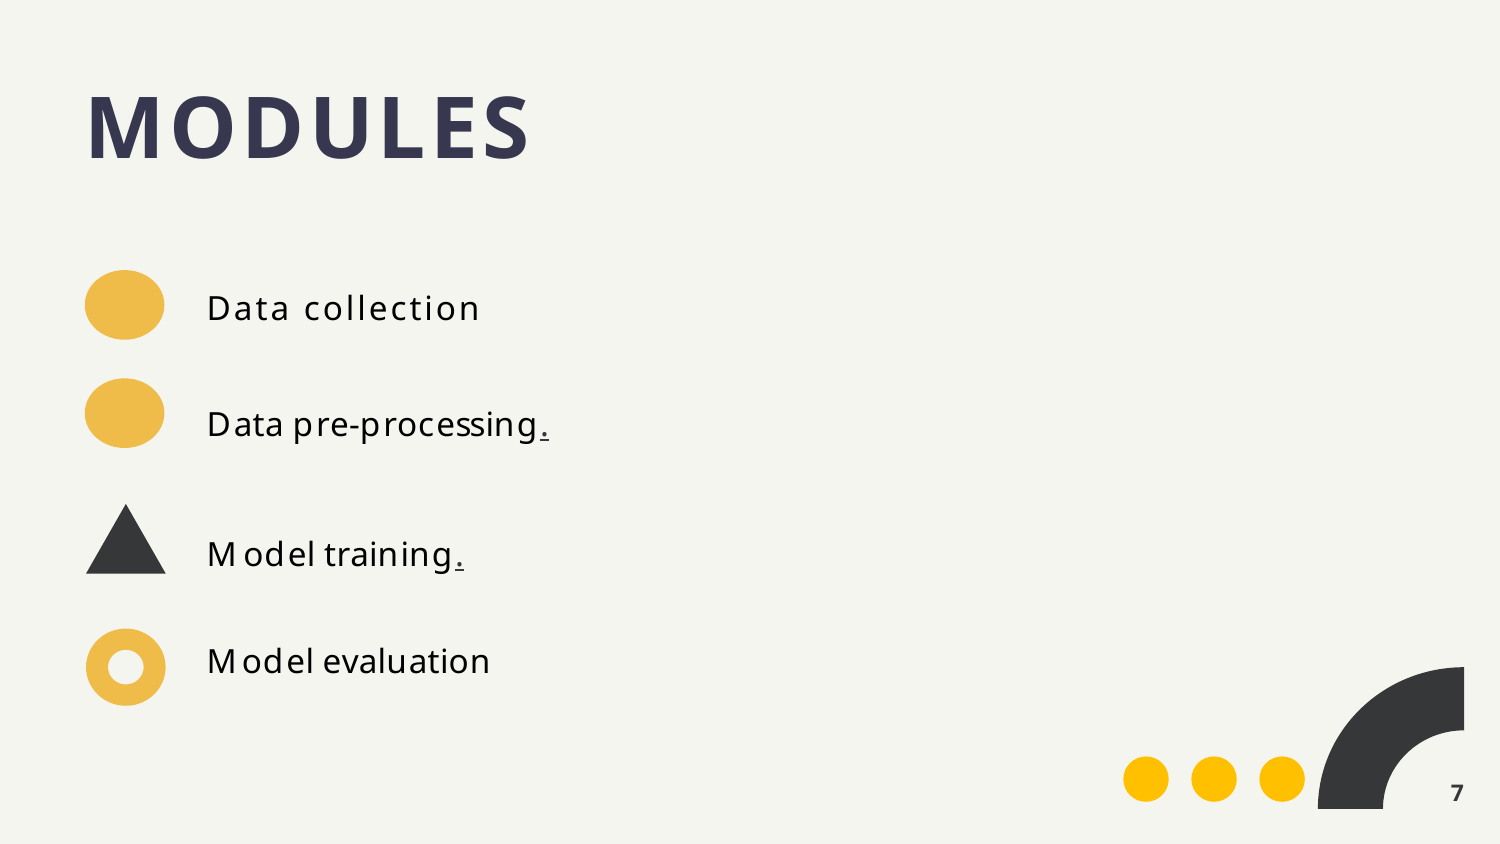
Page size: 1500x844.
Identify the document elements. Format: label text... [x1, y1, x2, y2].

text_box [86, 628, 166, 706]
title MODULES [84, 84, 1148, 203]
text_box Model training. [206, 516, 850, 573]
text_box [1123, 756, 1169, 802]
text_box [84, 270, 165, 340]
text_box [84, 378, 165, 448]
text_box [86, 503, 166, 574]
text_box [1317, 667, 1465, 809]
text_box [1259, 756, 1305, 802]
text_box Model evaluation [206, 624, 850, 681]
slide_number 7 [1383, 779, 1464, 809]
text_box Data collection [191, 279, 942, 335]
text_box [1191, 756, 1237, 802]
text_box Data pre-processing. [206, 386, 850, 443]
